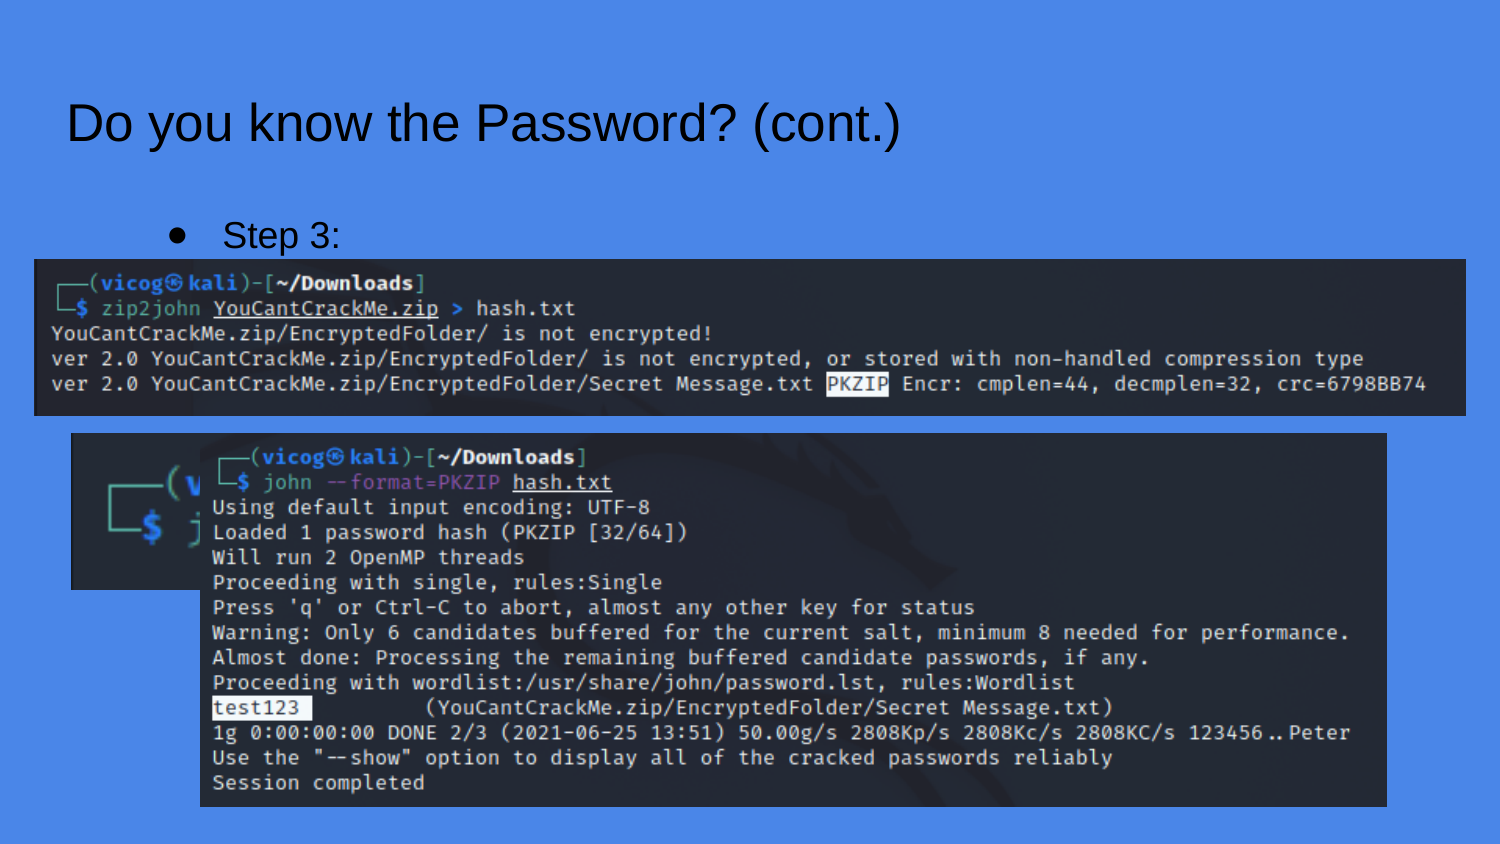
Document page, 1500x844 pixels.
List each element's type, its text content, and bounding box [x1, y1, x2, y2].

list Step 3: [132, 189, 433, 257]
title Do you know the Password? (cont.) [51, 72, 1449, 167]
picture [71, 433, 1387, 808]
picture [34, 259, 1466, 416]
